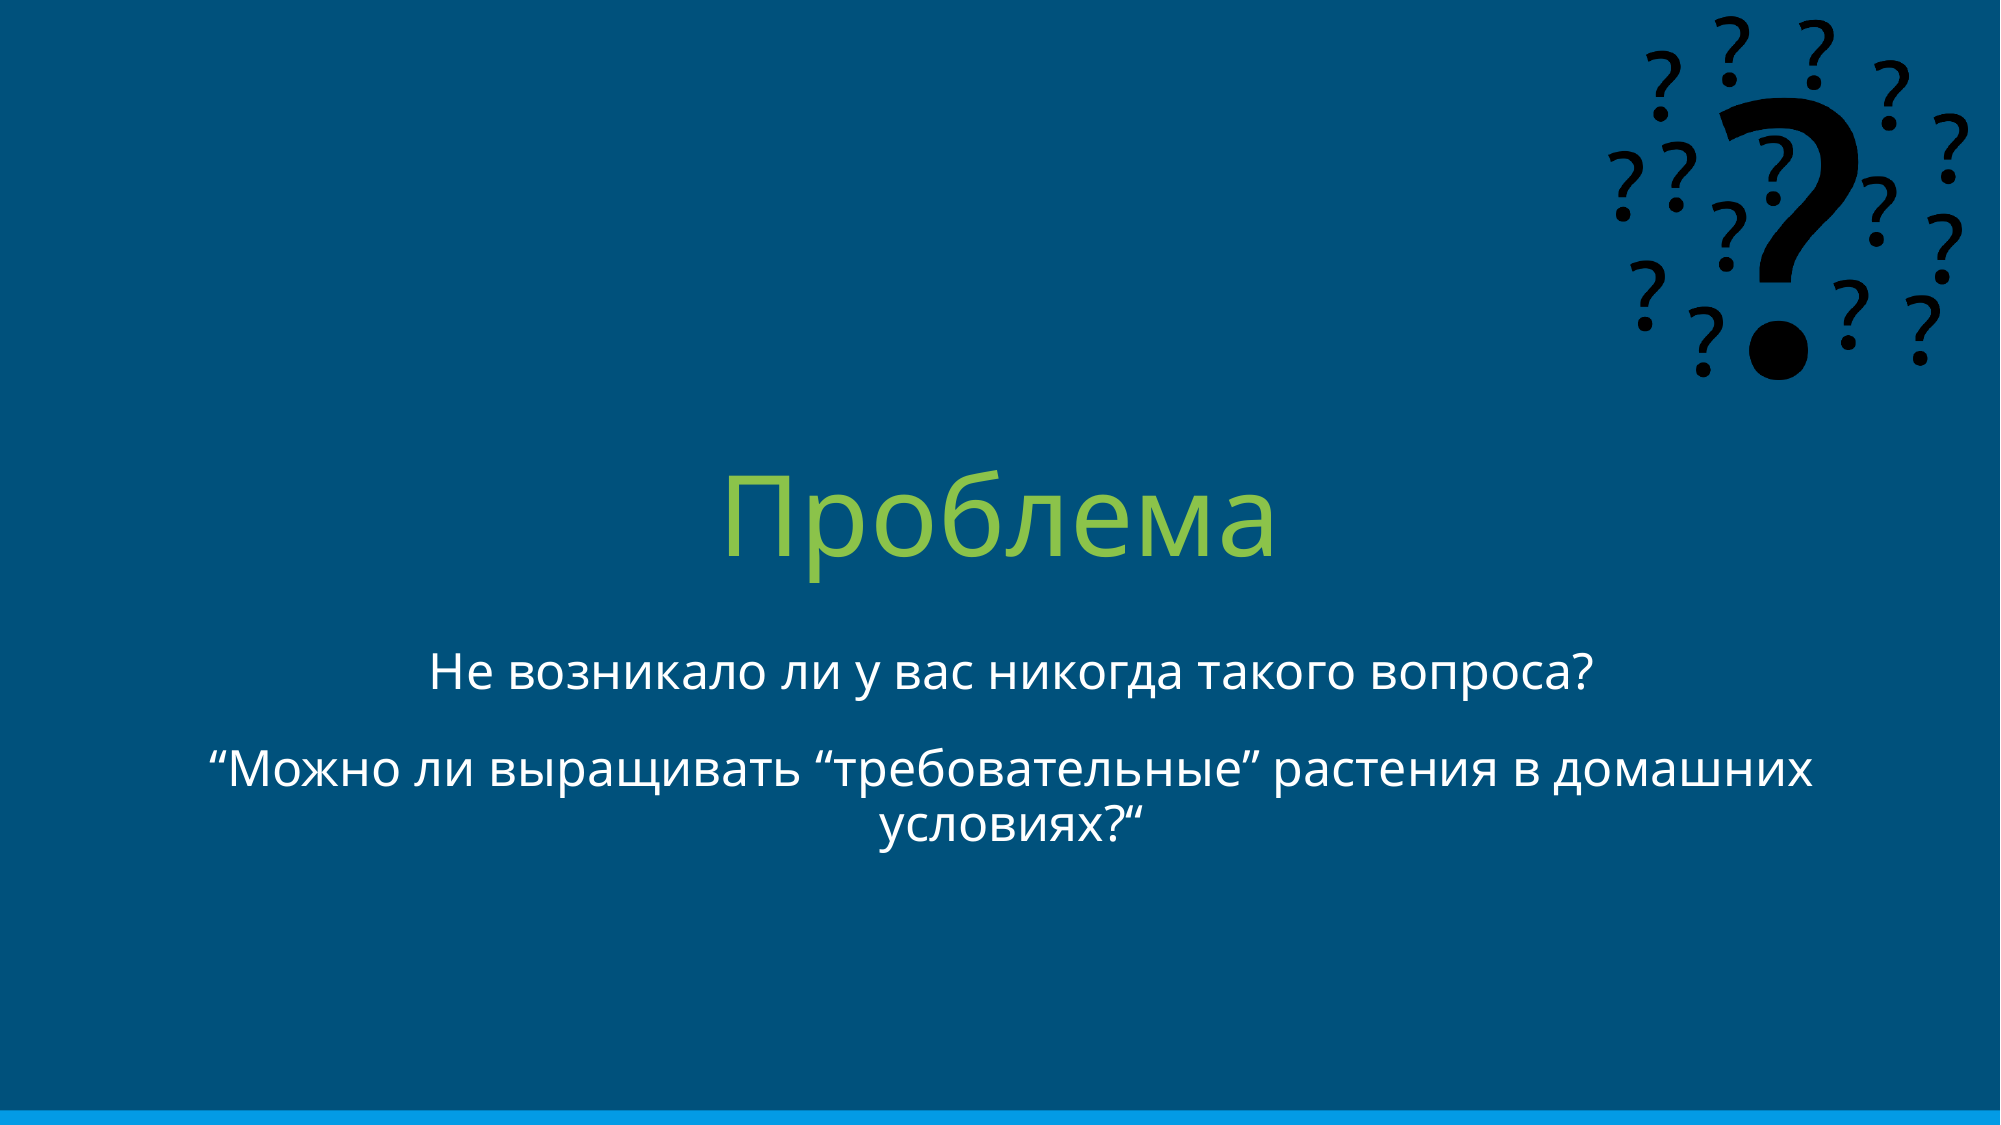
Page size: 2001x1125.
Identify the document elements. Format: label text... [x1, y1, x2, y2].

picture [1760, 136, 1792, 181]
picture [1767, 192, 1780, 205]
picture [1723, 74, 1736, 86]
picture [1670, 198, 1682, 212]
picture [1863, 177, 1895, 221]
picture [1907, 296, 1939, 340]
picture [1690, 308, 1722, 352]
picture [1717, 17, 1748, 62]
picture [1914, 352, 1926, 365]
picture [1750, 322, 1807, 379]
picture [1883, 117, 1895, 130]
picture [1697, 364, 1710, 376]
picture [1800, 21, 1833, 65]
picture [1663, 143, 1695, 187]
picture [1720, 258, 1732, 271]
picture [1632, 261, 1664, 306]
picture [1610, 152, 1642, 197]
picture [1842, 336, 1855, 349]
title Проблема [84, 252, 1916, 589]
picture [1617, 208, 1630, 221]
picture [1654, 107, 1667, 121]
picture [1639, 318, 1651, 331]
picture [1870, 233, 1883, 246]
picture [1942, 170, 1955, 183]
picture [1876, 61, 1908, 106]
picture [1936, 271, 1948, 284]
picture [1935, 114, 1967, 159]
picture [1713, 202, 1745, 246]
picture [1808, 76, 1820, 89]
picture [1648, 52, 1680, 96]
list Не возникало ли у вас никогда такого вопроса? “Можно ли выращивать “требовательные” растения в домашних условиях?“ [84, 638, 1940, 873]
picture [1721, 99, 1857, 281]
picture [1835, 281, 1867, 325]
picture [1929, 214, 1961, 259]
